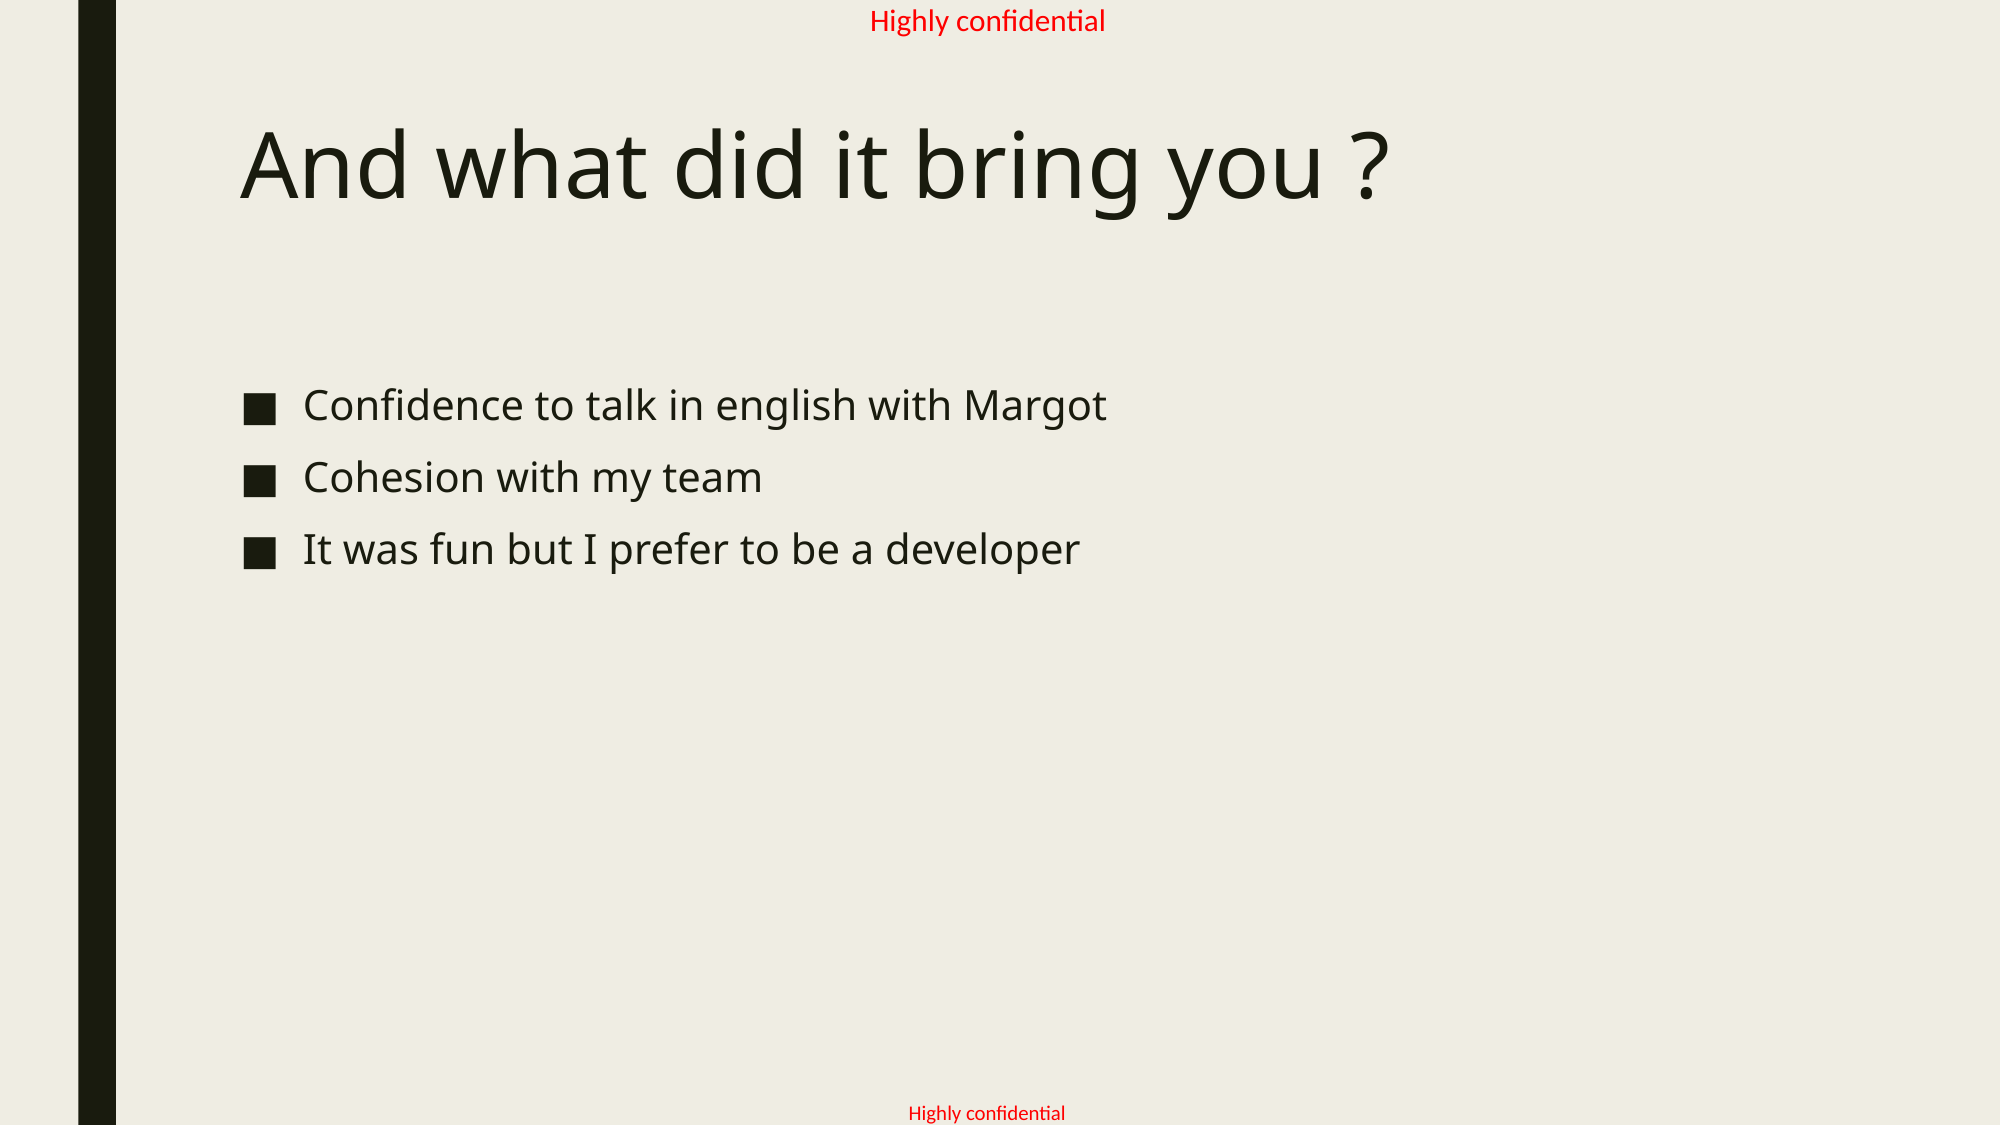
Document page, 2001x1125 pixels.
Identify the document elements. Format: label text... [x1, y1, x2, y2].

list Confidence to talk in english with Margot Cohesion with my team It was fun but I prefer to be a developer [225, 375, 1800, 963]
title And what did it bring you ? [225, 112, 1800, 357]
